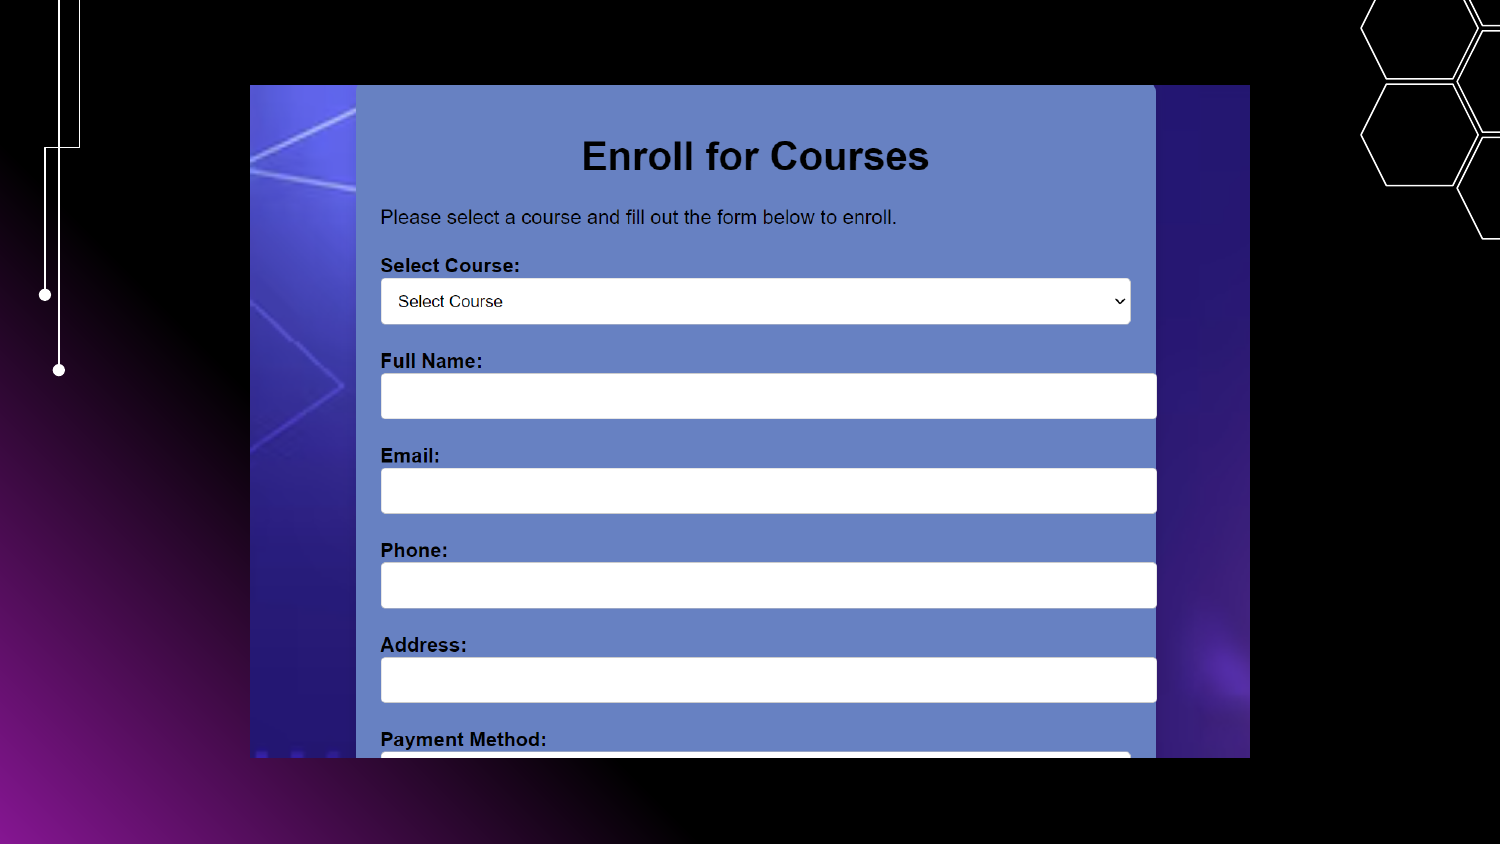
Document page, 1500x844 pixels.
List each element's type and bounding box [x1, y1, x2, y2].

picture [250, 85, 1250, 759]
